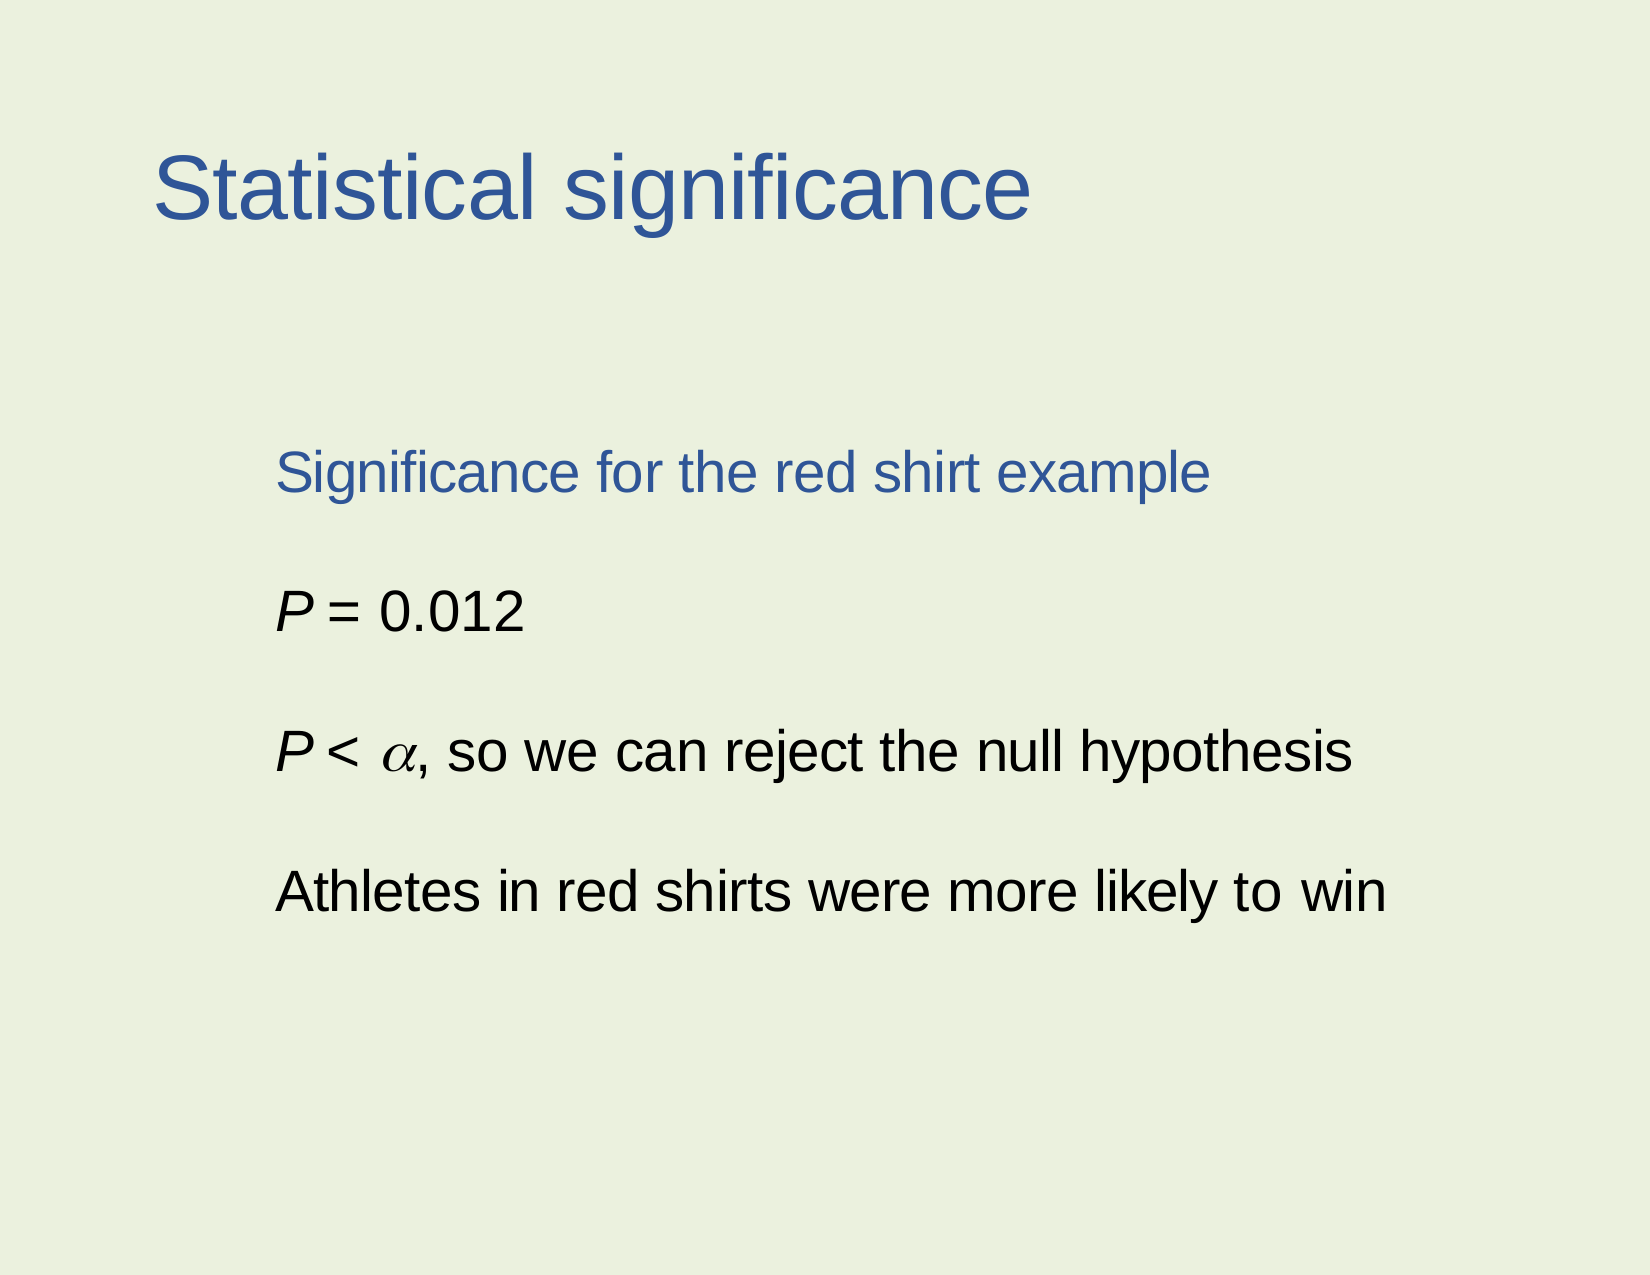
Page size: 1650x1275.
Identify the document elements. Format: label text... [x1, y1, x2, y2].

text_box Significance for the red shirt example P = 0.012 P < , so we can reject the null hypothesis Athletes in red shirts were more likely to win [275, 425, 1450, 924]
text_box Statistical significance [149, 124, 1350, 238]
